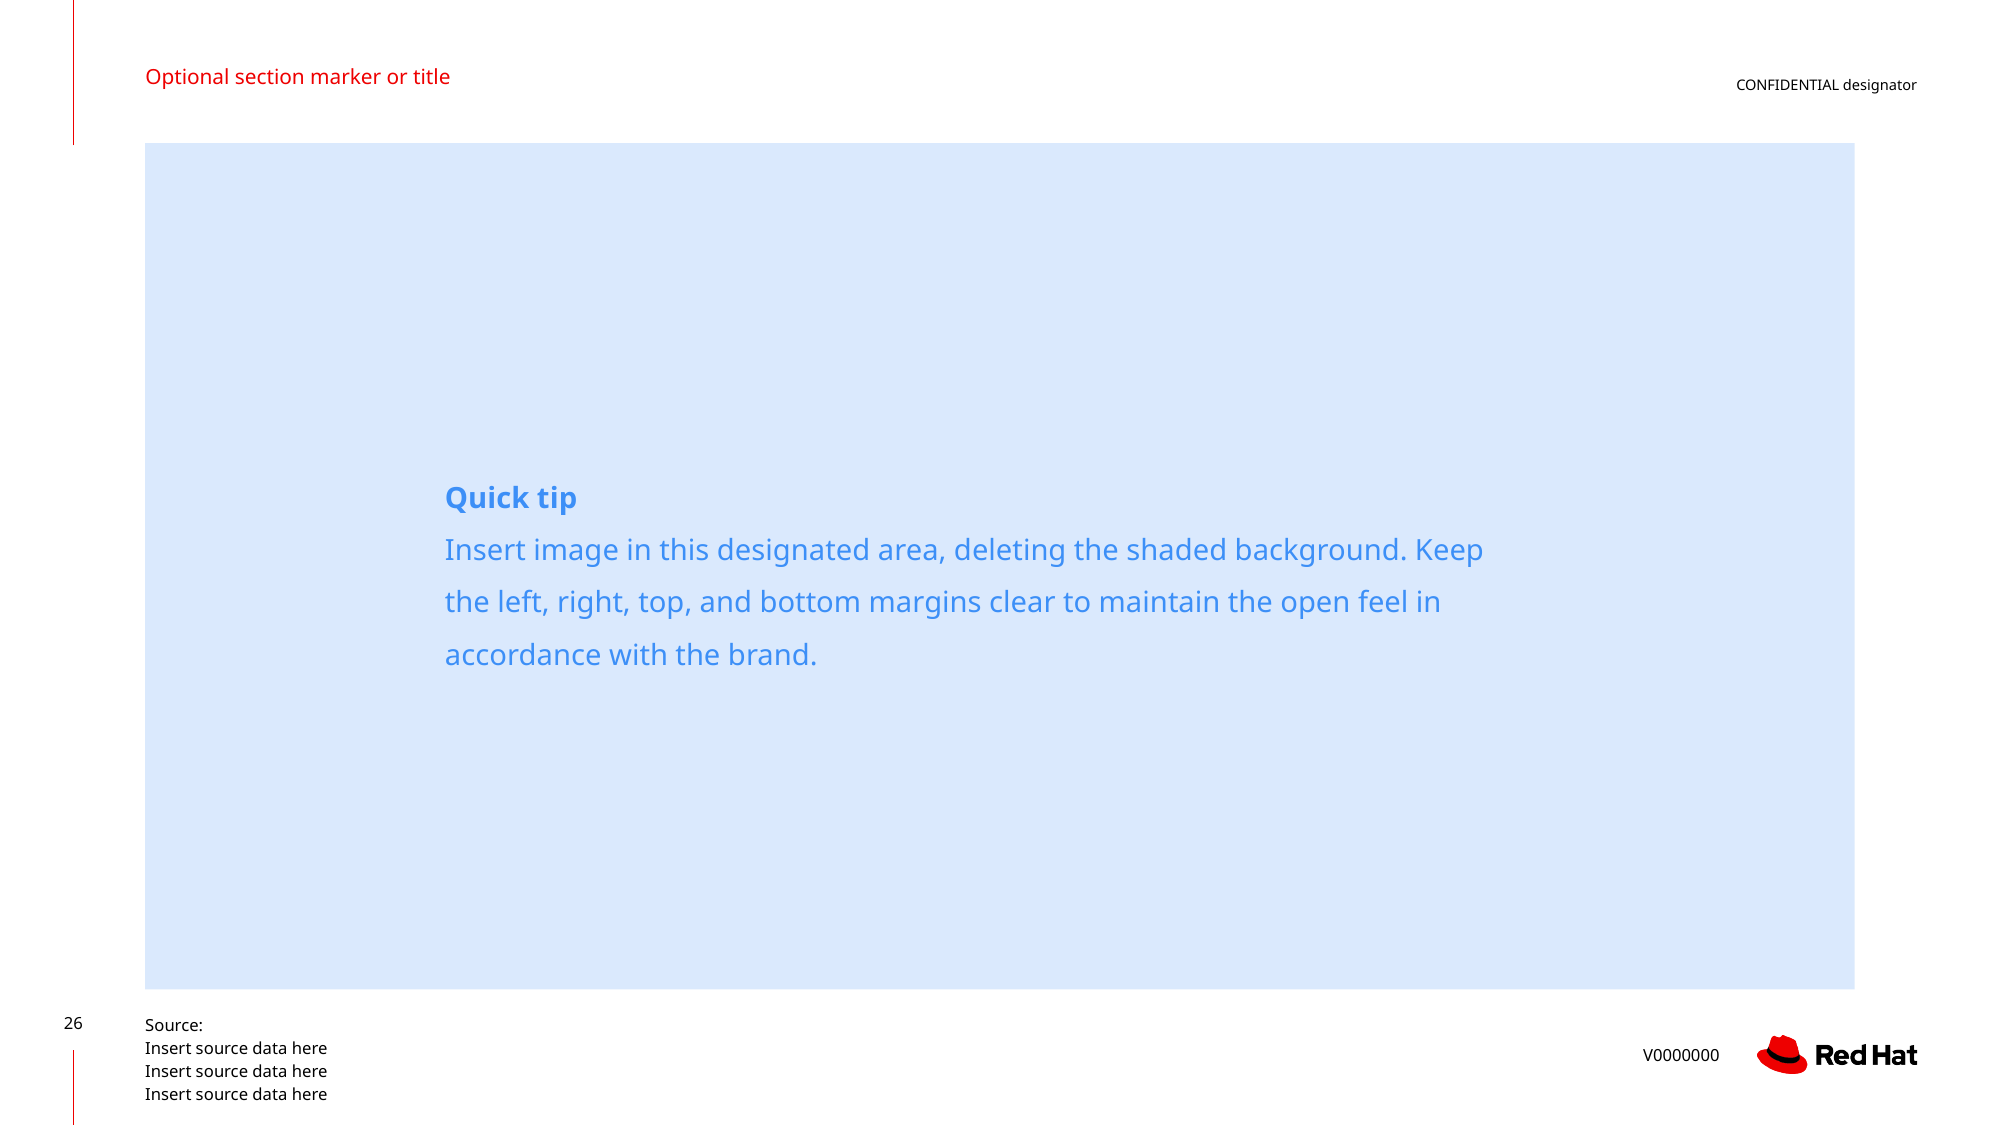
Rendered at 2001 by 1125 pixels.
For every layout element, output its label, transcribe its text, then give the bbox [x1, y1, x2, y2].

text_box Quick tip Insert image in this designated area, deleting the shaded background. Keep the left, right, top, and bottom margins clear to maintain the open feel in accordance with the brand. [145, 143, 1855, 990]
slide_number ‹#› [13, 1012, 134, 1036]
picture [1757, 1035, 1918, 1074]
subtitle Source: Insert source data here Insert source data here Insert source data here [145, 1012, 1458, 1104]
subtitle Optional section marker or title [73, 9, 919, 143]
